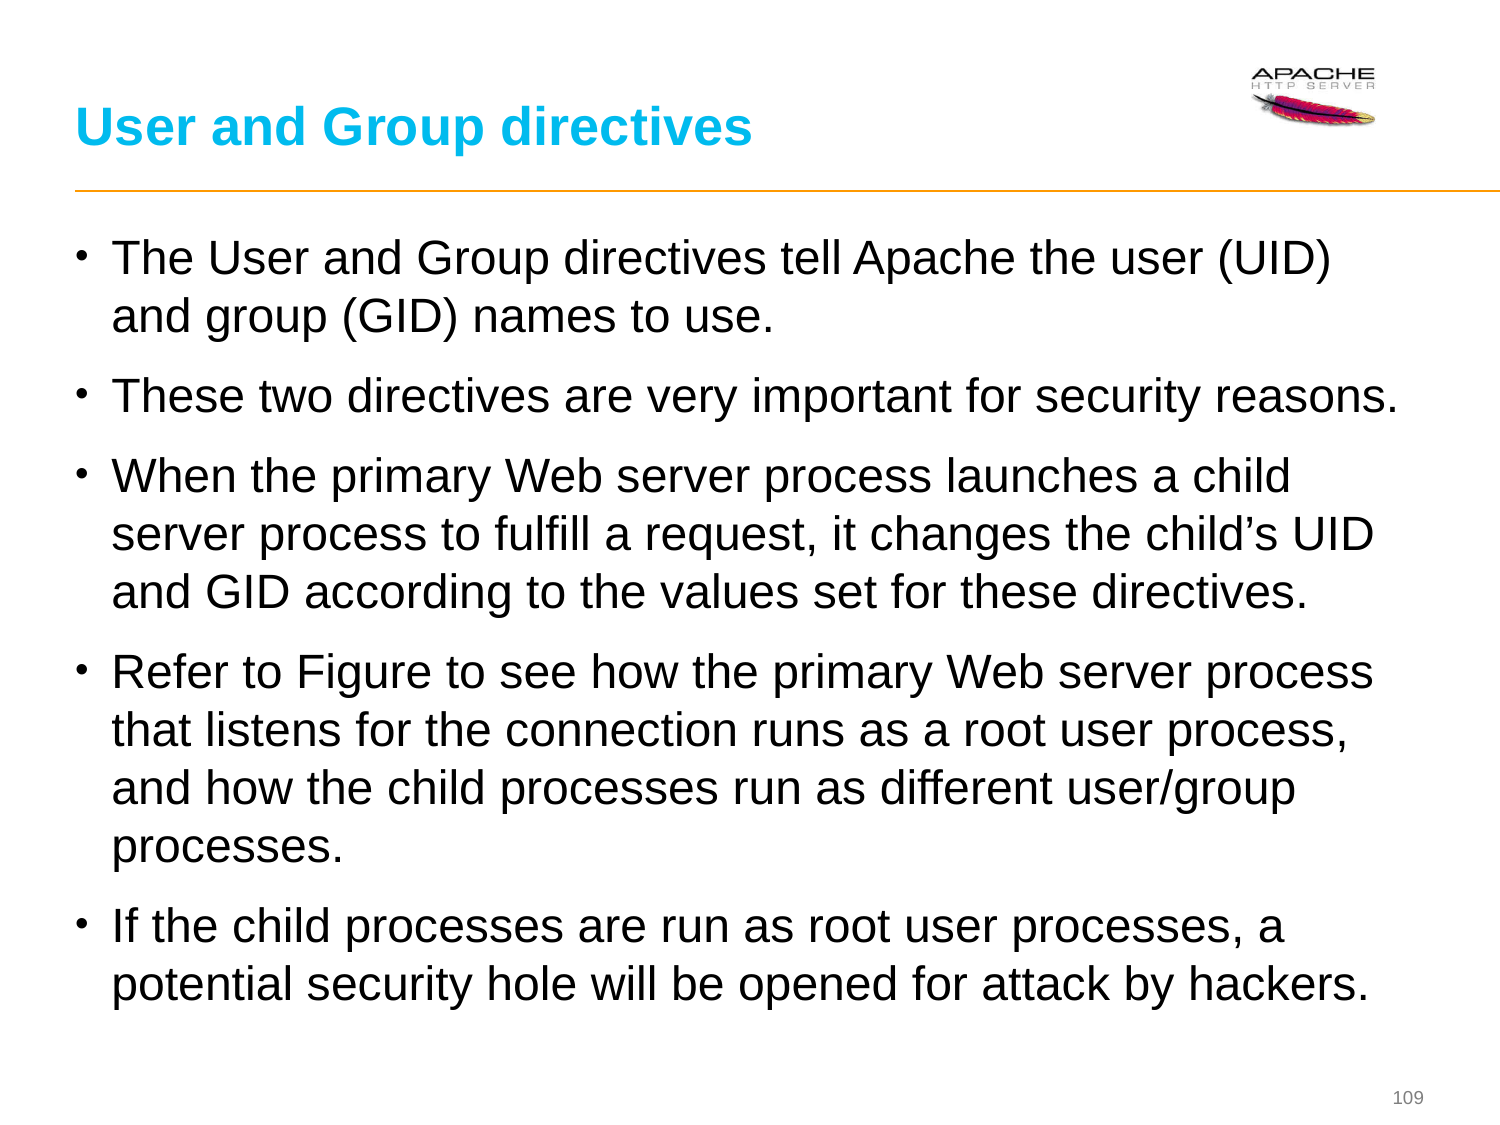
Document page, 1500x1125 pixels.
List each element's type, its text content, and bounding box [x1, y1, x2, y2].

title User and Group directives [75, 27, 1422, 157]
list The User and Group directives tell Apache the user (UID) and group (GID) names to use. These two directives are very important for security reasons. When the primary Web server process launches a child server process to fulfill a request, it changes the child’s UID and GID according to the values set for these directives. Refer to Figure to see how the primary Web server process that listens for the connection runs as a root user process, and how the child processes run as different user/group processes. If the child processes are run as root user processes, a potential security hole will be opened for attack by hackers. [75, 226, 1425, 1018]
